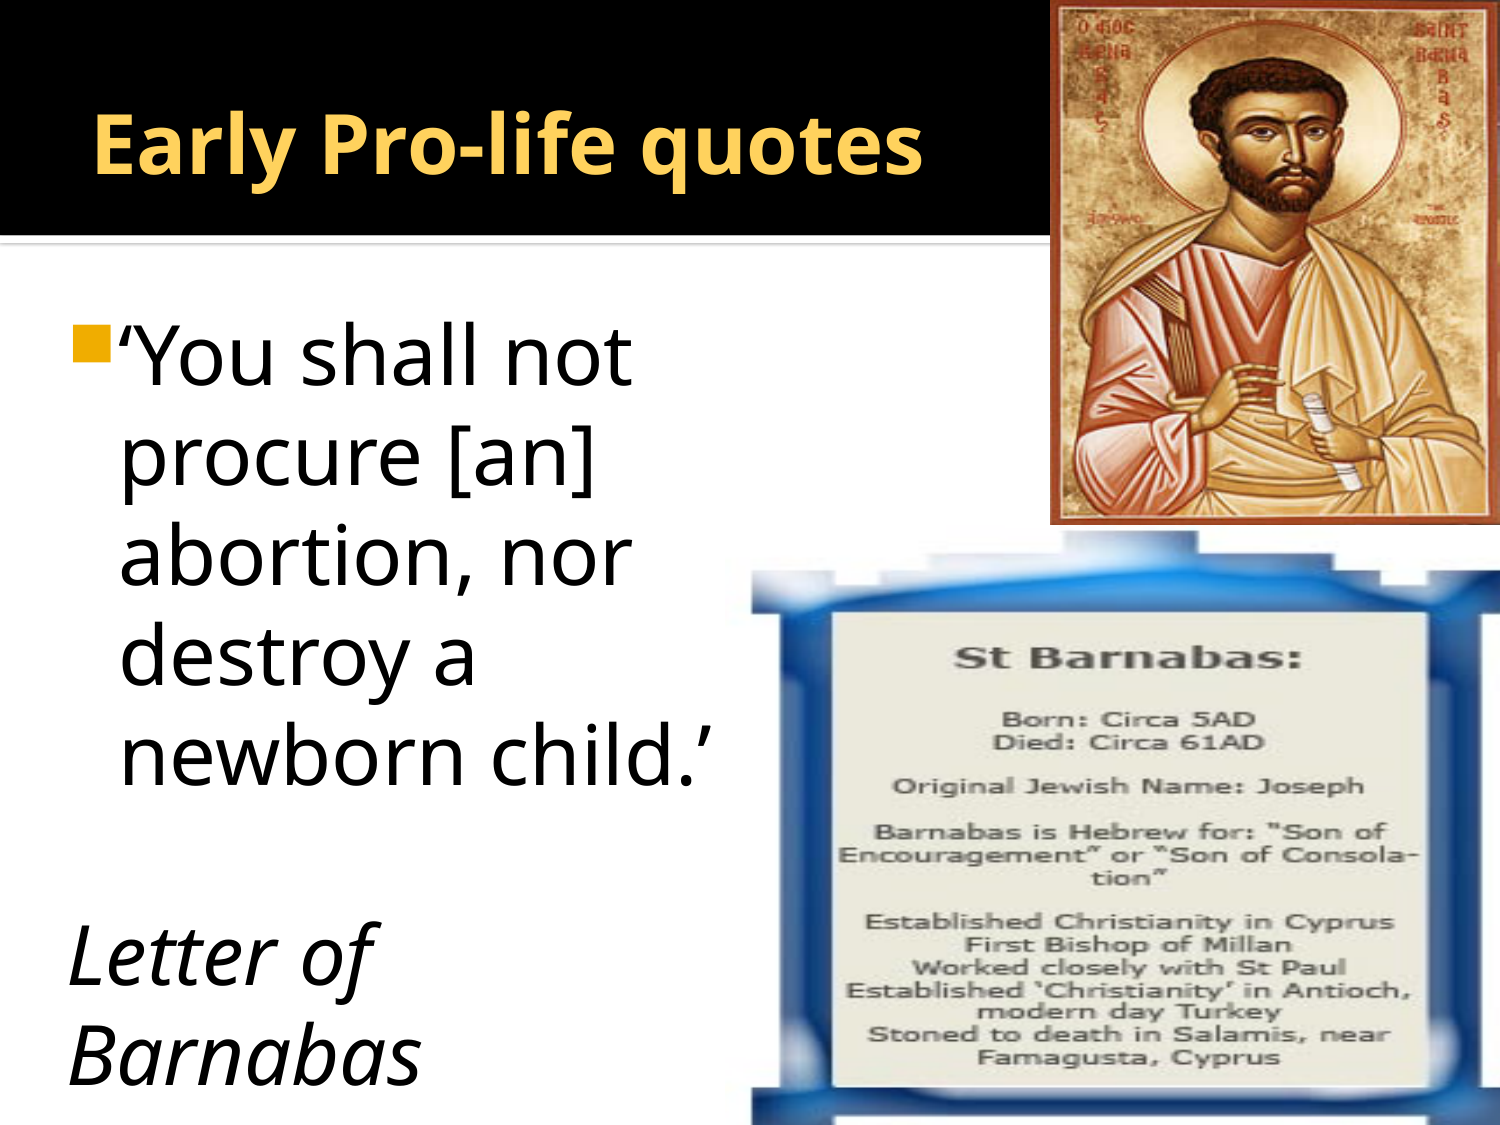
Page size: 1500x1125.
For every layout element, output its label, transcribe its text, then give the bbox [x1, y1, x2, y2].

picture [724, 0, 1500, 1125]
list ‘You shall not procure [an] abortion, nor destroy a newborn child.’ Letter of Barnabas [37, 287, 763, 1125]
title Early Pro-life quotes [75, 99, 1044, 184]
